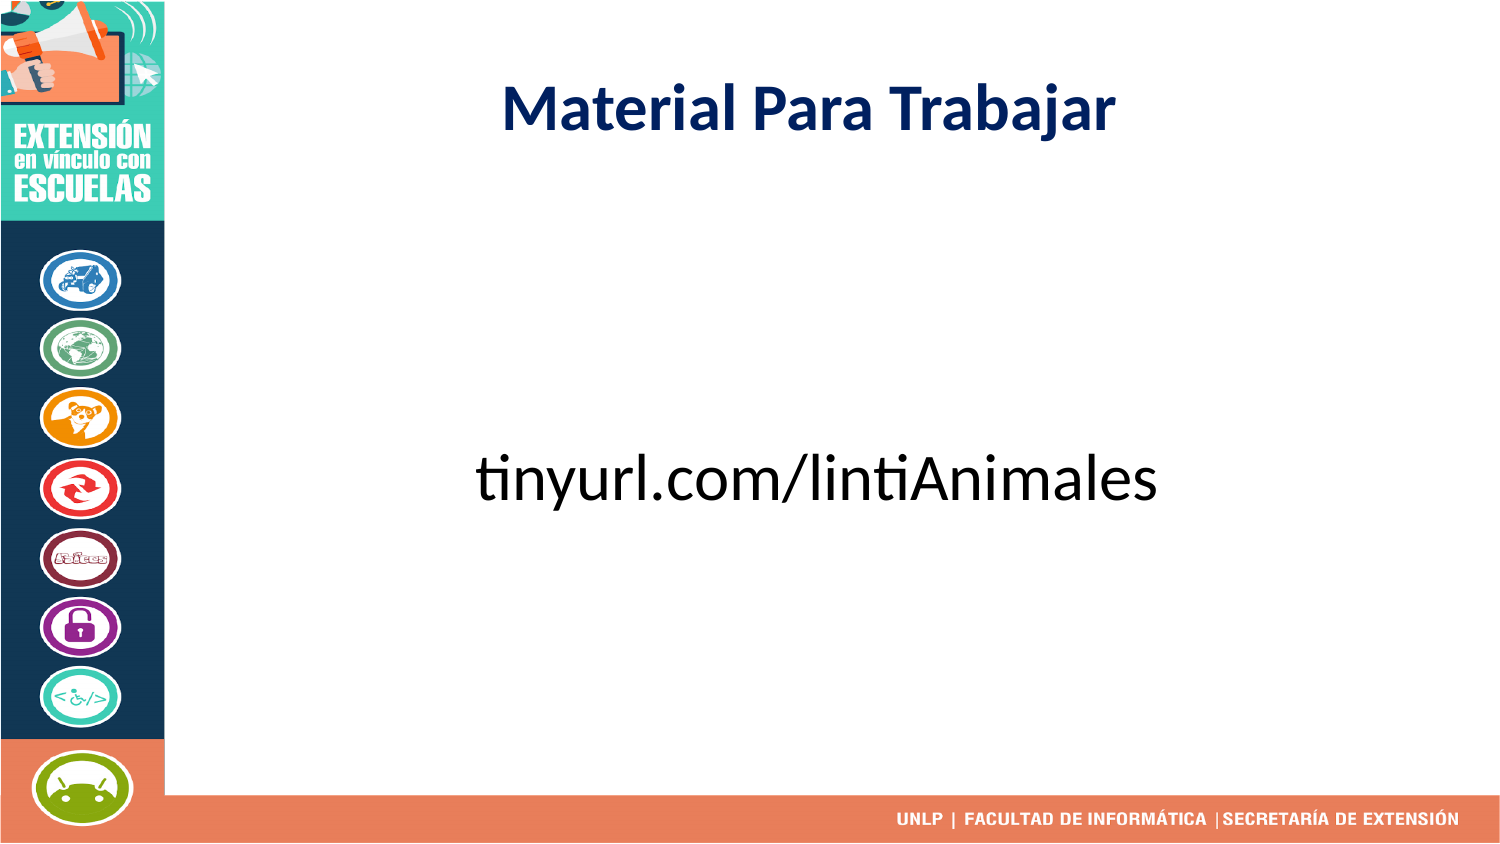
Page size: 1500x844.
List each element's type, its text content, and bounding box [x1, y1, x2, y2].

picture [0, 1, 1500, 843]
title Material Para Trabajar [194, 33, 1425, 175]
list tinyurl.com/lintiAnimales [202, 189, 1433, 747]
